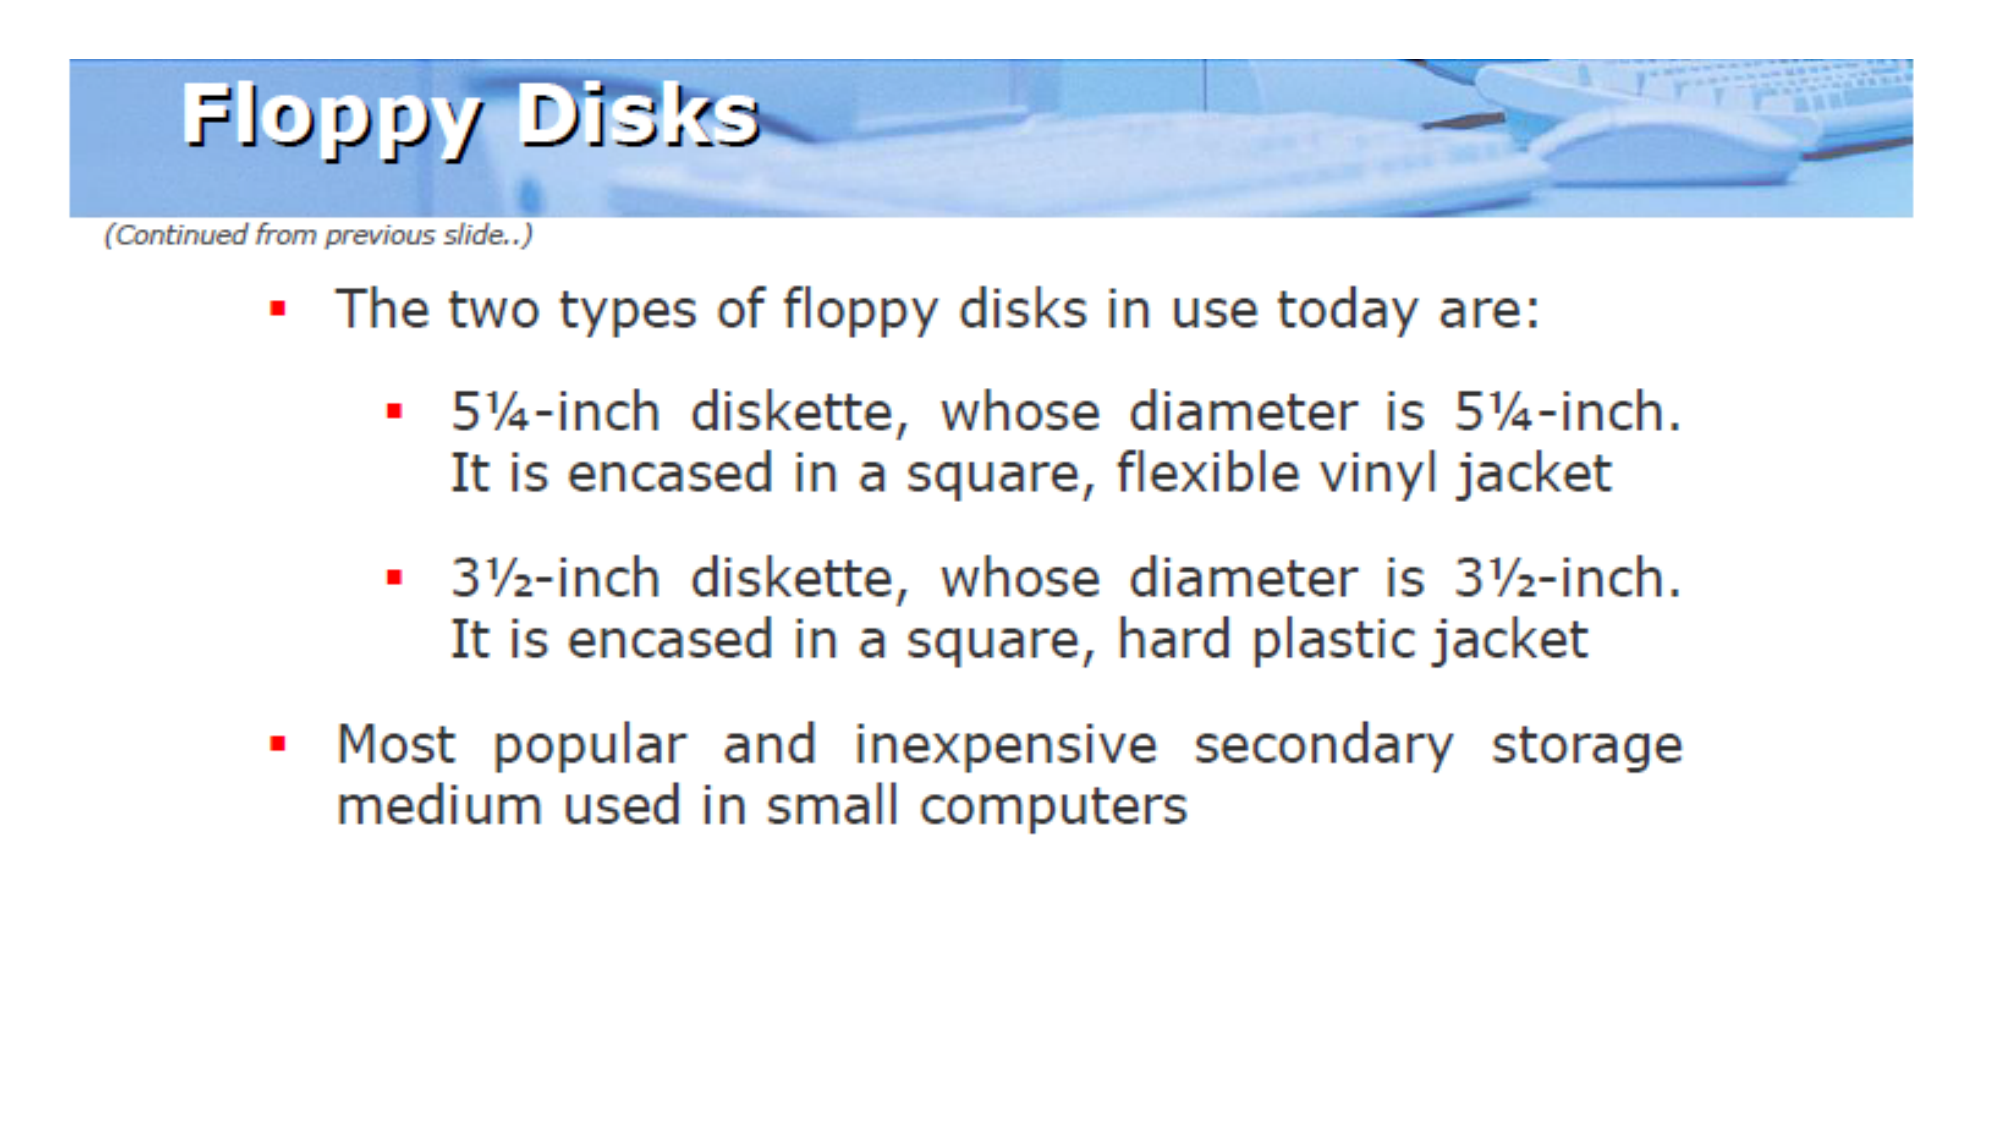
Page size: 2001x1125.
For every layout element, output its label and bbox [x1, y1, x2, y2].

picture [46, 59, 1954, 938]
